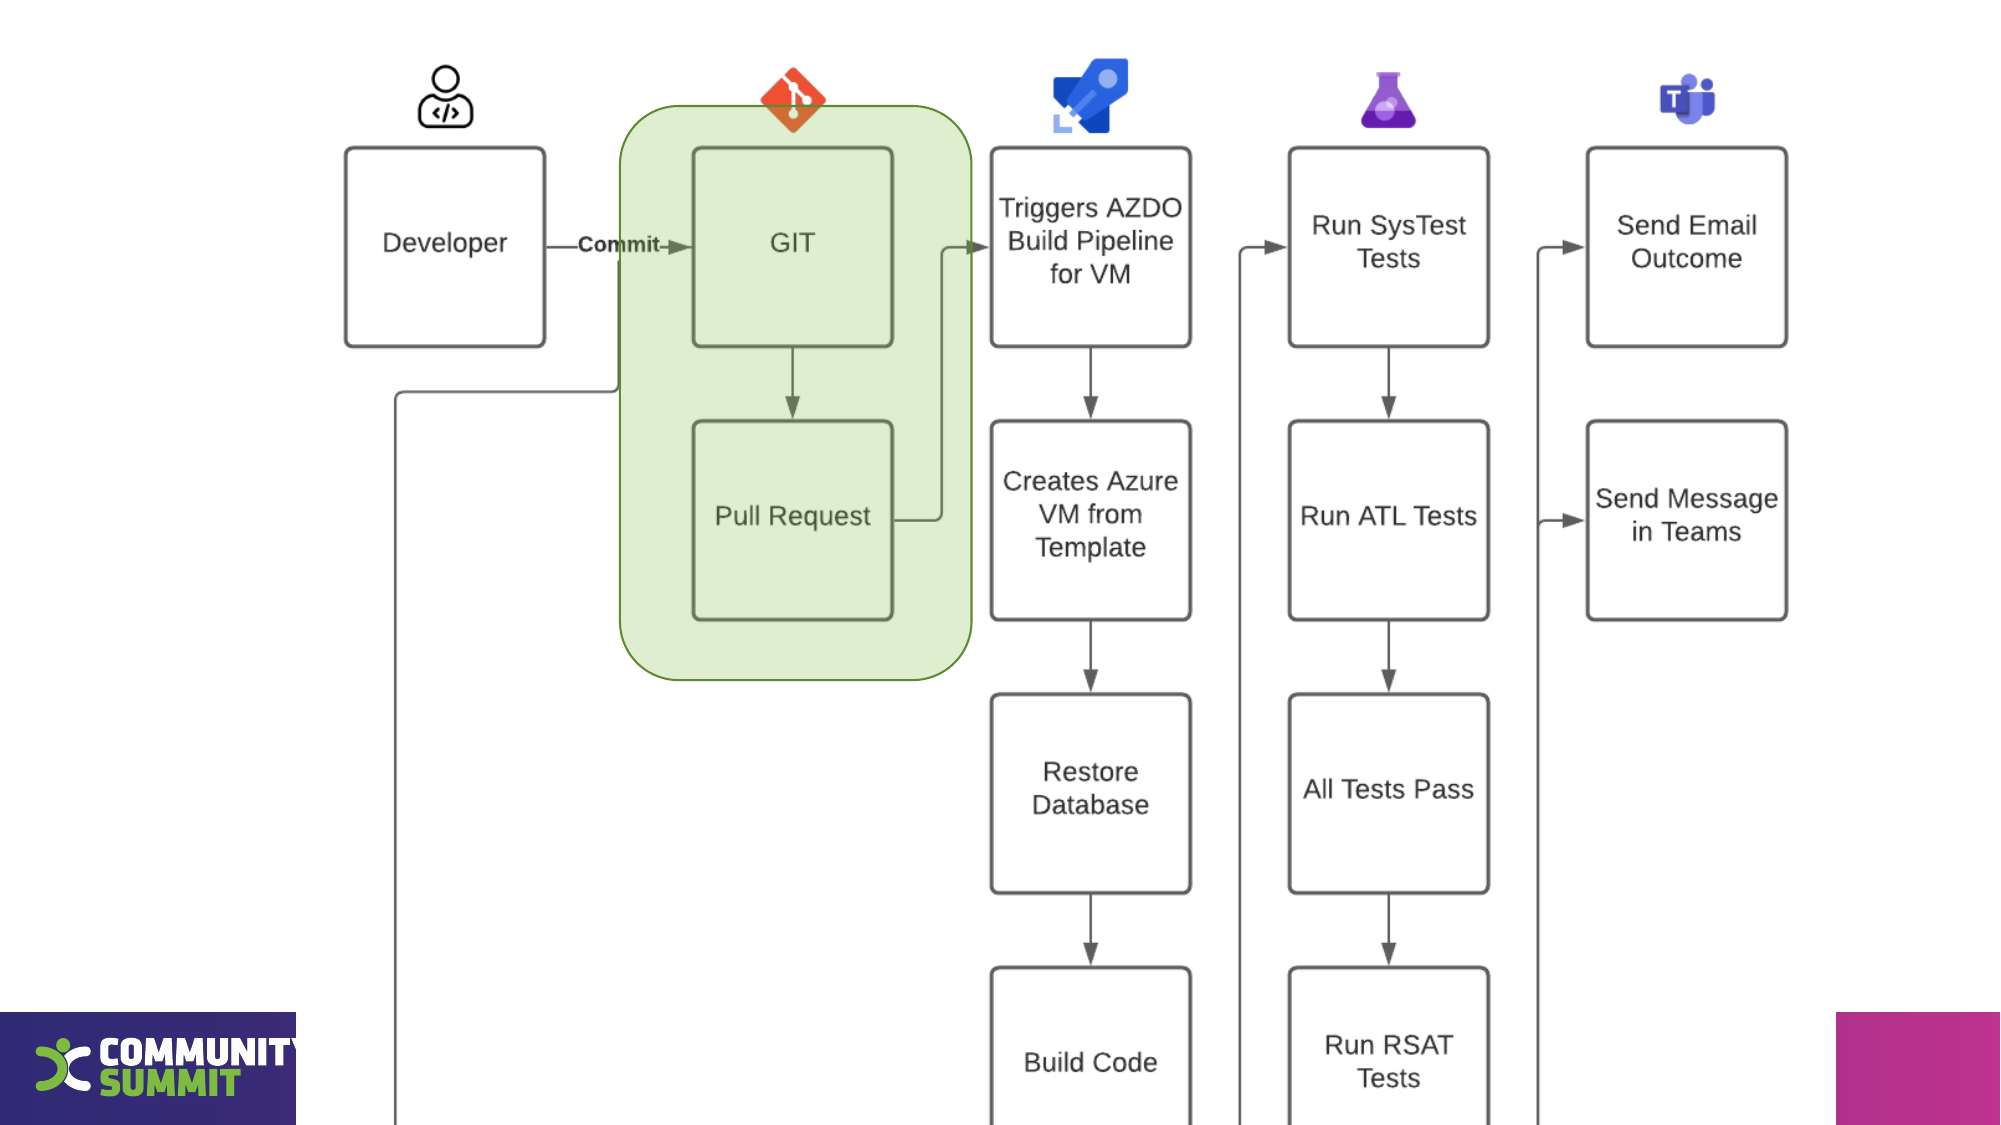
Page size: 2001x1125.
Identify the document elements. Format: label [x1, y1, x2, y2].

list [296, 0, 1836, 1125]
picture [1836, 1012, 2000, 1125]
picture [0, 1012, 296, 1125]
